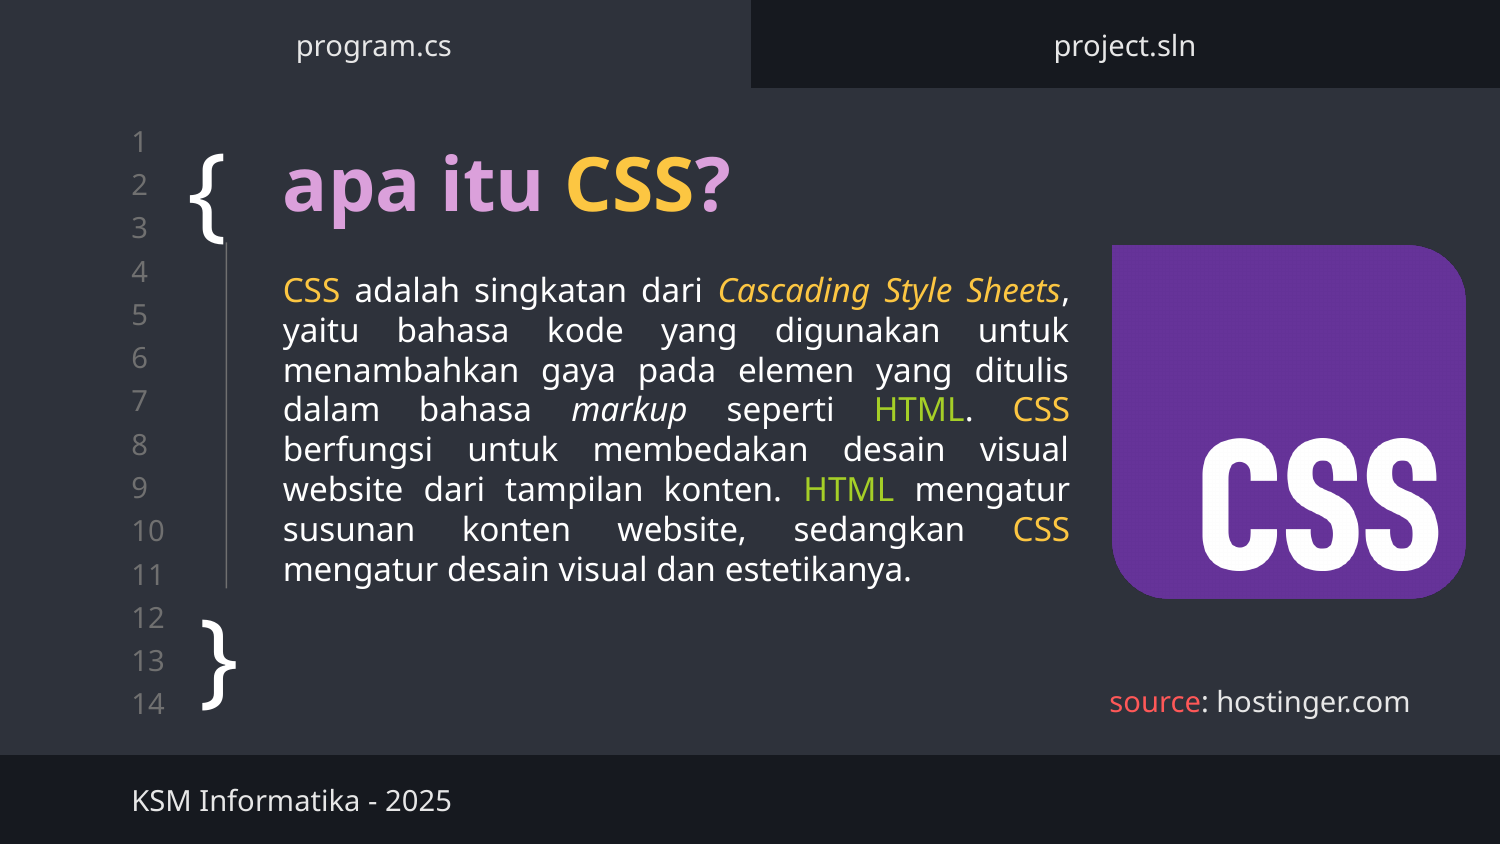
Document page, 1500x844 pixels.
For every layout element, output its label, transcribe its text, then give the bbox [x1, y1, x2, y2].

subtitle project.sln [750, 15, 1500, 74]
text_box source: hostinger.com [914, 668, 1426, 733]
subtitle program.cs [0, 15, 749, 74]
subtitle KSM Informatika - 2025 [116, 770, 915, 829]
text_box CSS adalah singkatan dari Cascading Style Sheets, yaitu bahasa kode yang digunakan untuk menambahkan gaya pada elemen yang ditulis dalam bahasa markup seperti HTML. CSS berfungsi untuk membedakan desain visual website dari tampilan konten. HTML mengatur susunan konten website, sedangkan CSS mengatur desain visual dan estetikanya. [267, 226, 1086, 632]
picture [1112, 245, 1466, 599]
text_box } [184, 588, 268, 717]
text_box { [172, 96, 476, 278]
text_box apa itu CSS? [267, 137, 1301, 226]
